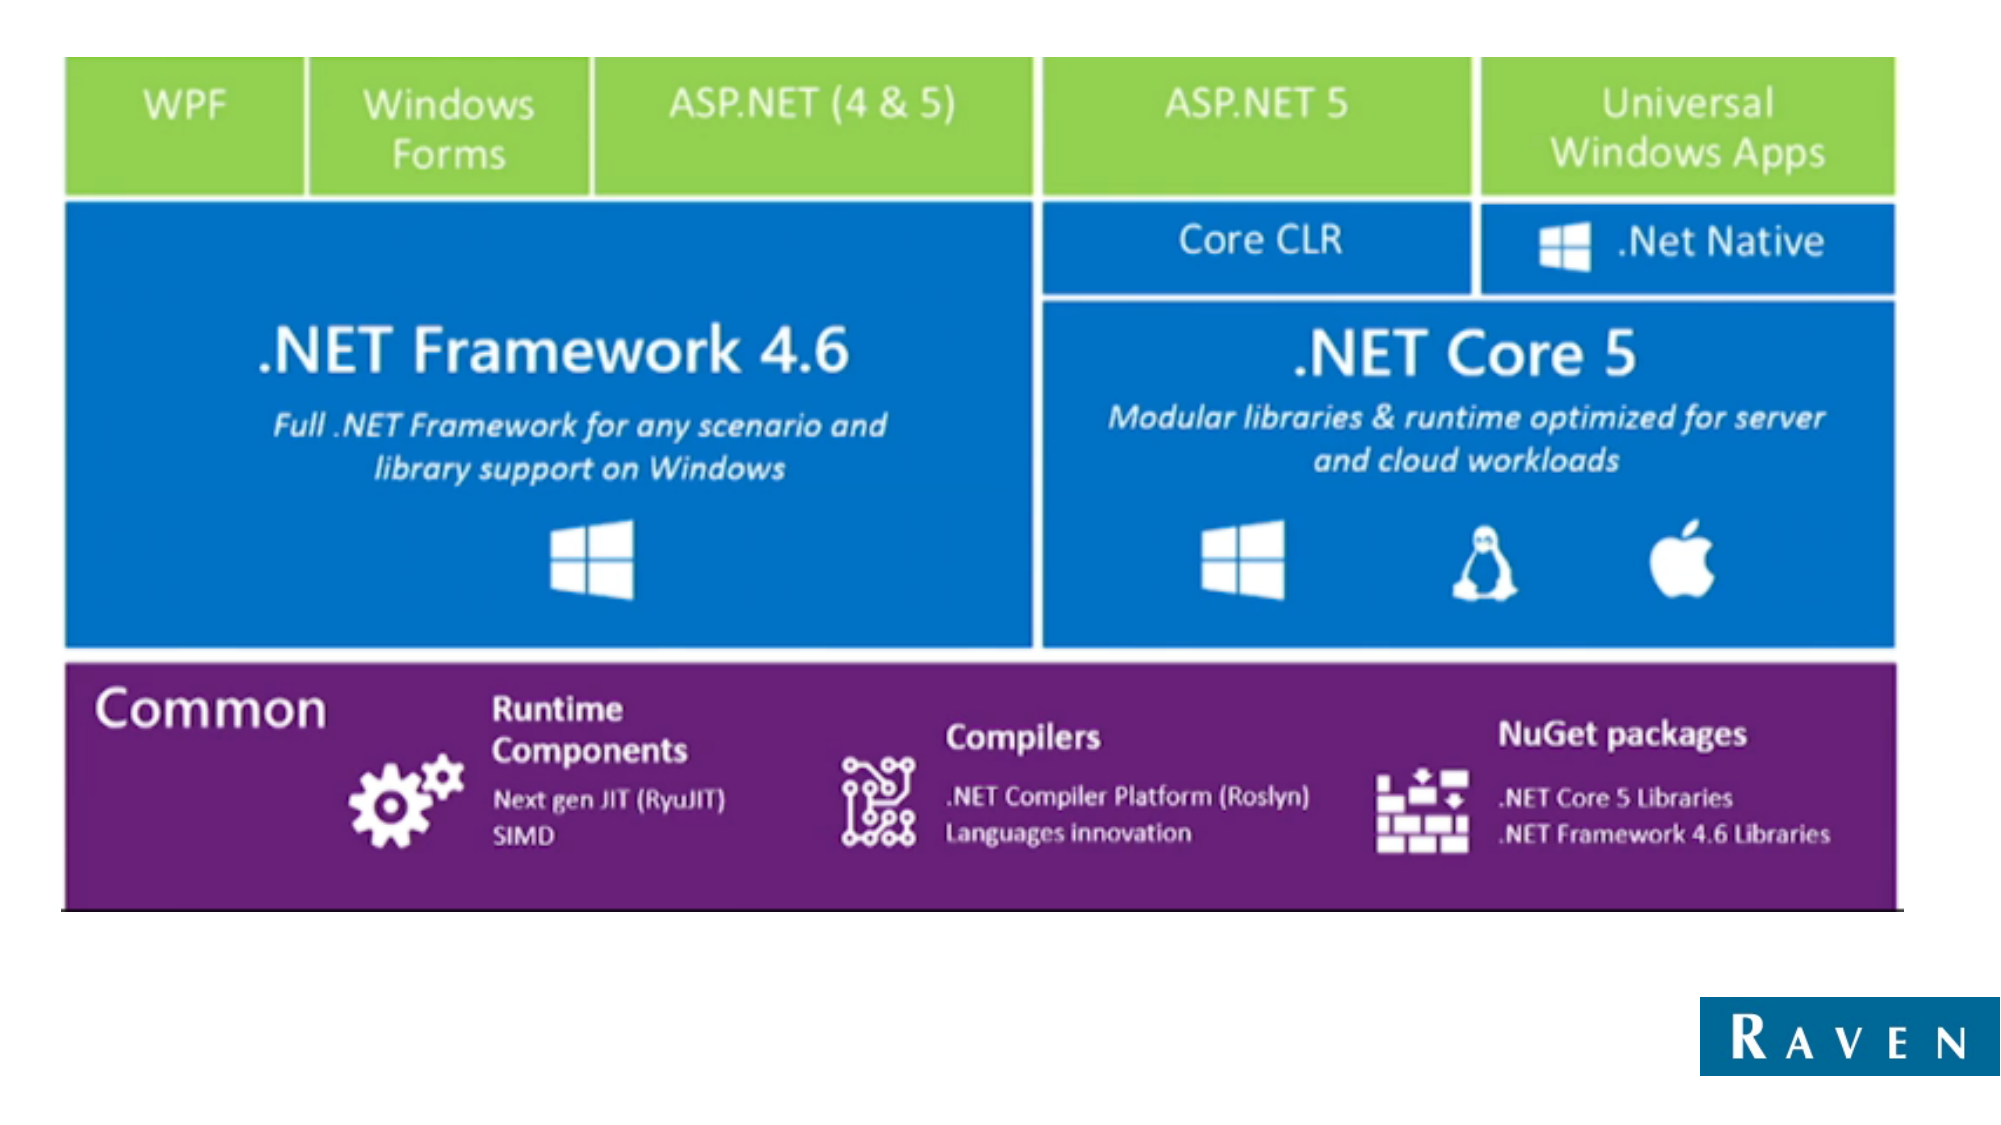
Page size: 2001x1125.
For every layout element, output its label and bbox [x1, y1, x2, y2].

list [60, 57, 1904, 912]
picture [1835, 1027, 1862, 1059]
picture [1937, 1027, 1965, 1059]
picture [1732, 1013, 1766, 1059]
picture [1786, 1027, 1813, 1059]
picture [1889, 1026, 1907, 1059]
